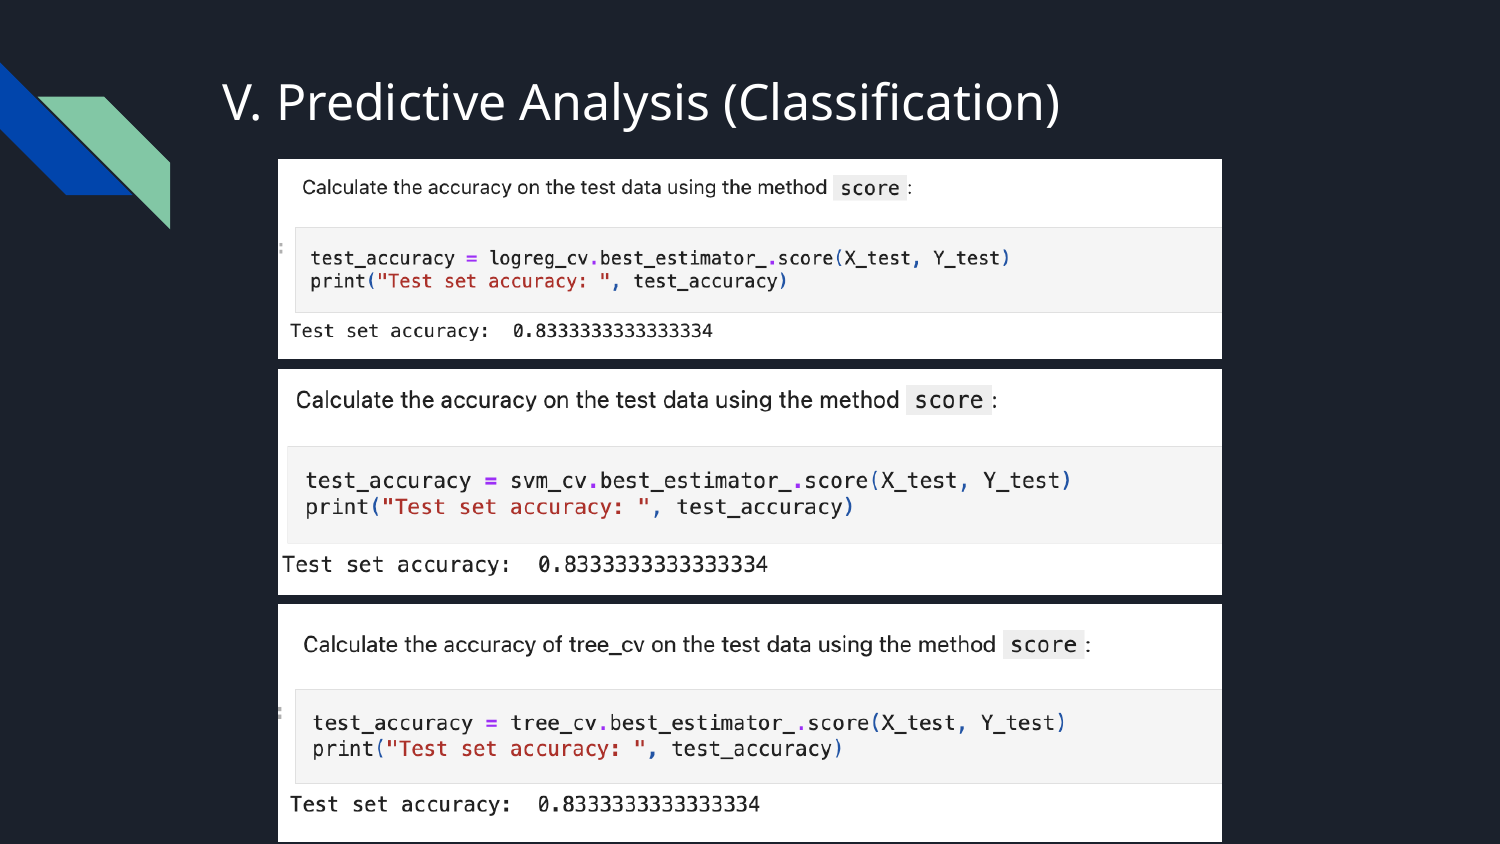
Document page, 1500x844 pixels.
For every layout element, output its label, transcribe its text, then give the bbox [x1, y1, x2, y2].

picture [277, 604, 1222, 842]
picture [277, 159, 1222, 360]
picture [277, 369, 1222, 595]
title V. Predictive Analysis (Classification) [207, 55, 1362, 160]
